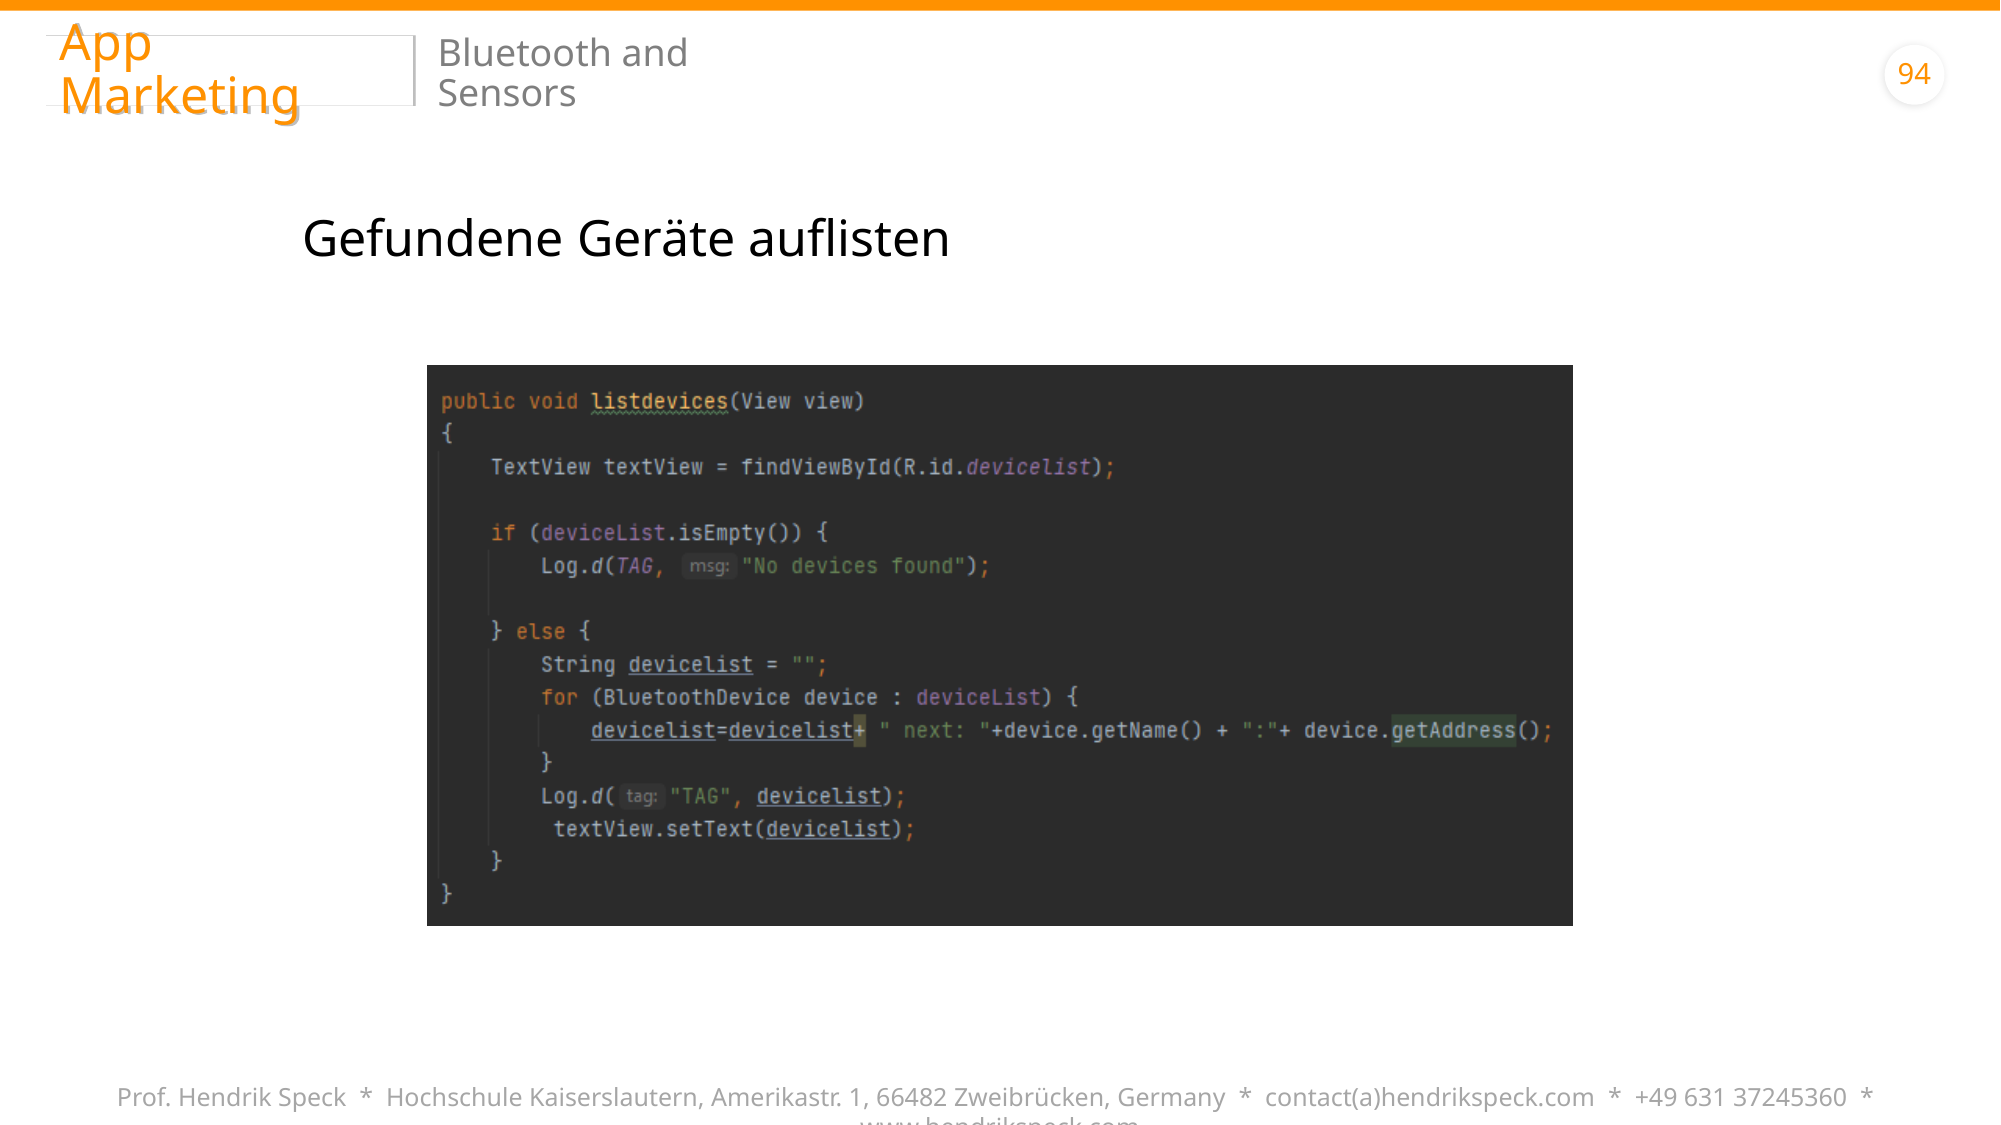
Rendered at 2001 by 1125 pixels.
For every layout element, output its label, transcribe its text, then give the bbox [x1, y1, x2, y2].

list App Marketing [44, 35, 413, 106]
list Bluetooth and Sensors [414, 46, 829, 103]
slide_number 94 [1871, 49, 1958, 101]
text_box Gefundene Geräte auflisten [287, 199, 1755, 364]
picture [427, 365, 1573, 926]
